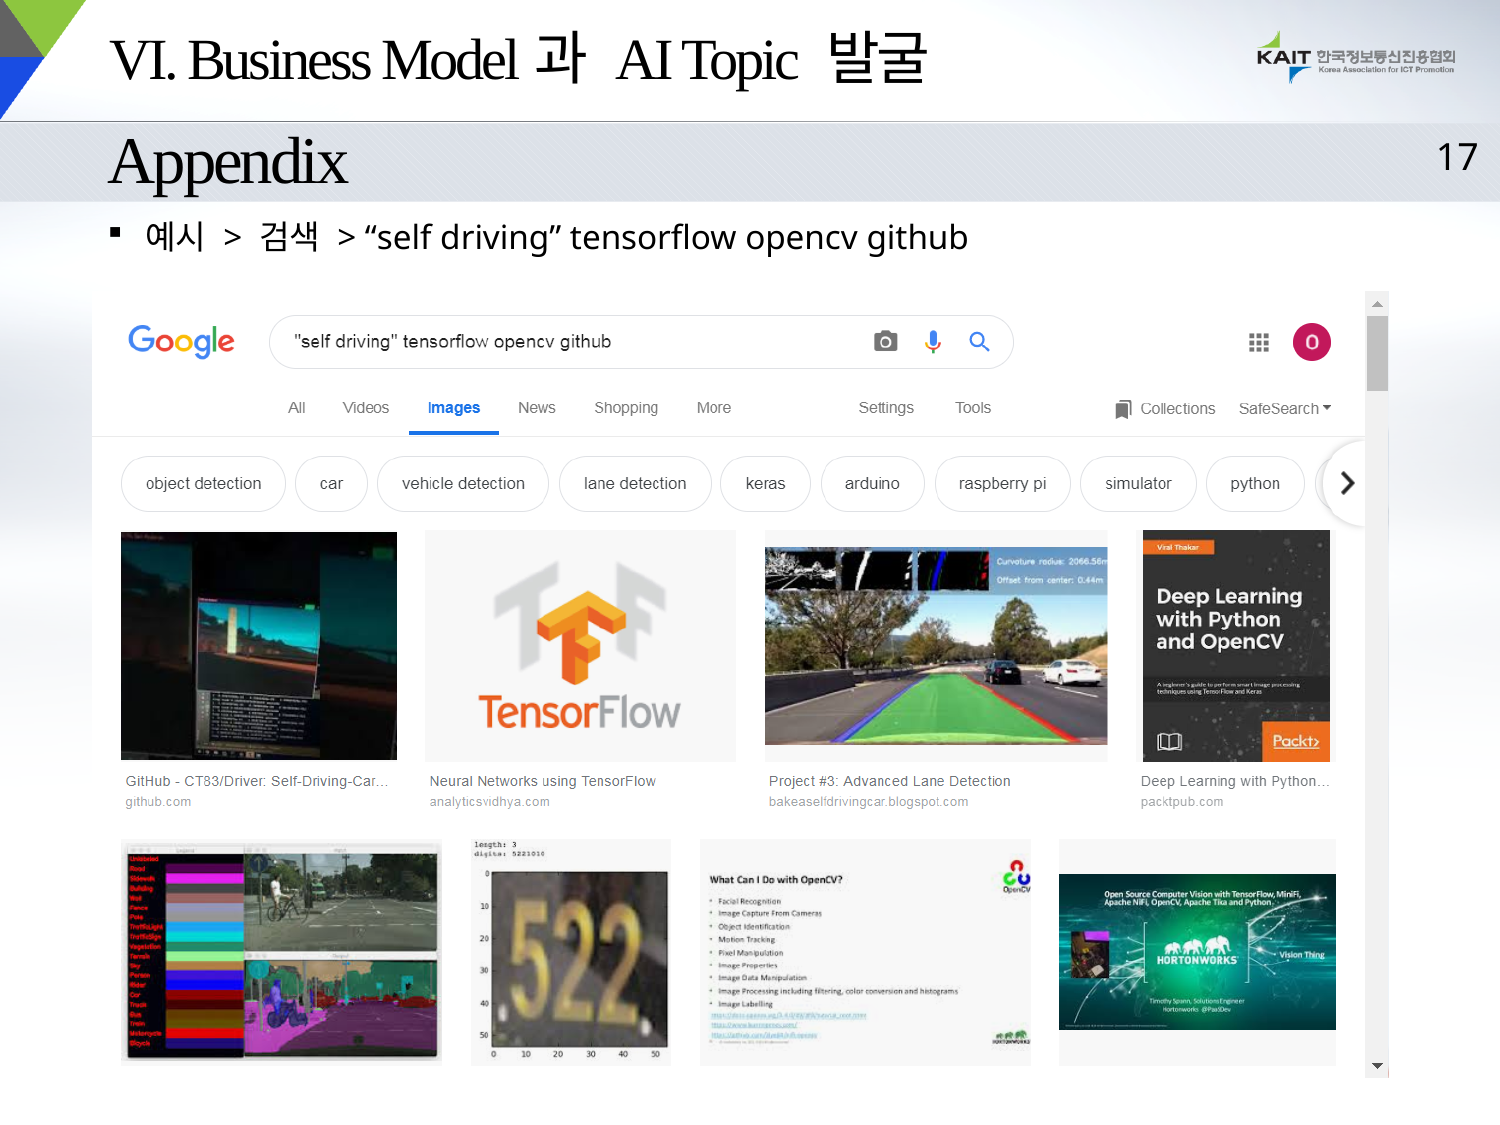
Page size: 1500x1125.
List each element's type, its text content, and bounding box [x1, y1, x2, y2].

picture [0, 202, 1500, 1125]
title VI. Business Model과 AI Topic 발굴 [94, 5, 1389, 116]
picture [0, 0, 1500, 123]
list 예시 > 검색 > “self driving” tensorflow opencv github [92, 208, 1494, 292]
slide_number 17 [1418, 125, 1494, 186]
list Appendix [92, 115, 1277, 204]
